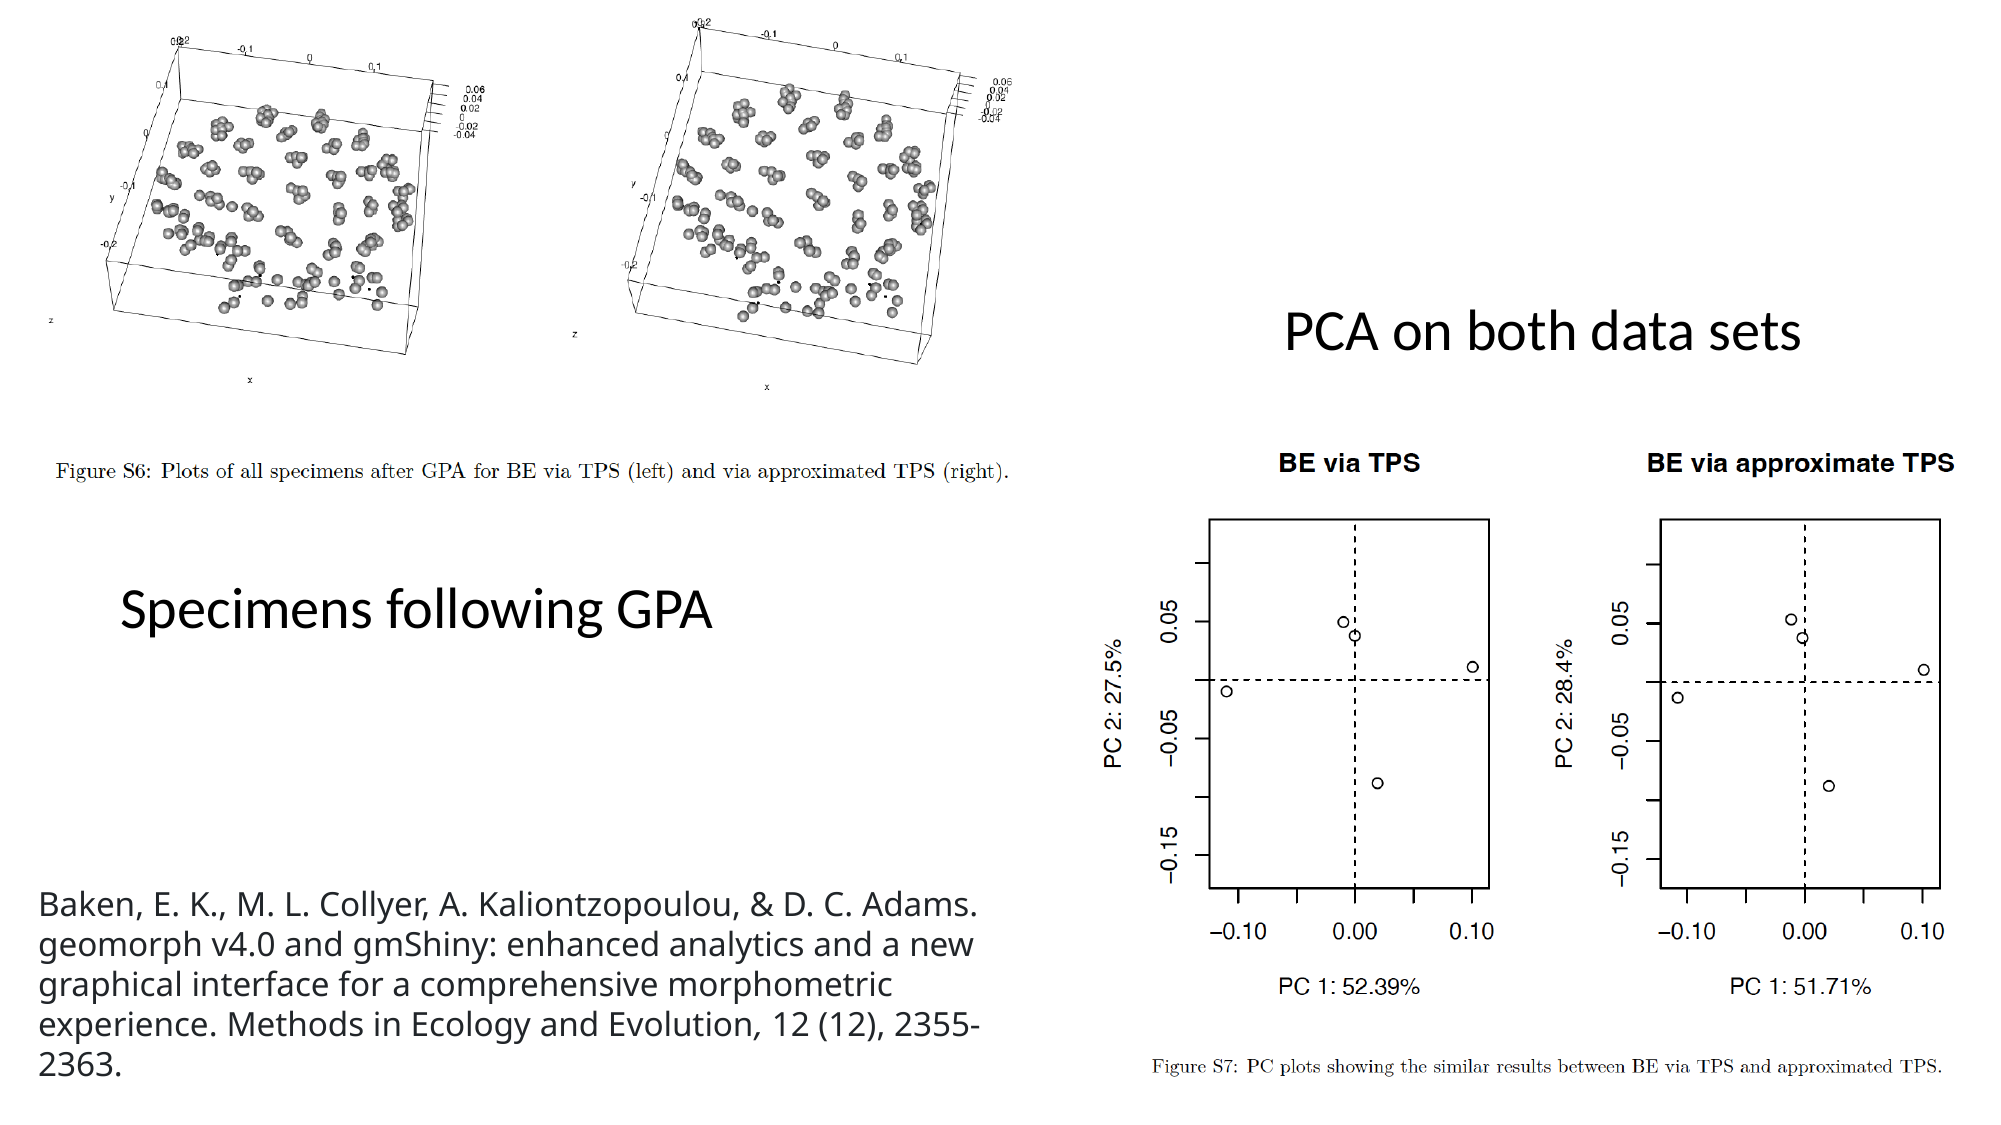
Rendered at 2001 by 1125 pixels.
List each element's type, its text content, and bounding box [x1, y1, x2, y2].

text_box Specimens following GPA [105, 562, 856, 648]
picture [1068, 416, 1969, 1089]
text_box Baken, E. K., M. L. Collyer, A. Kaliontzopoulou, & D. C. Adams. geomorph v4.0 and gmShiny: enhanced analytics and a new graphical interface for a comprehensive morphometric experience. Methods in Ecology and Evolution, 12 (12), 2355-2363. [23, 875, 1069, 1091]
text_box PCA on both data sets [1269, 285, 2000, 370]
picture [23, 0, 1033, 497]
